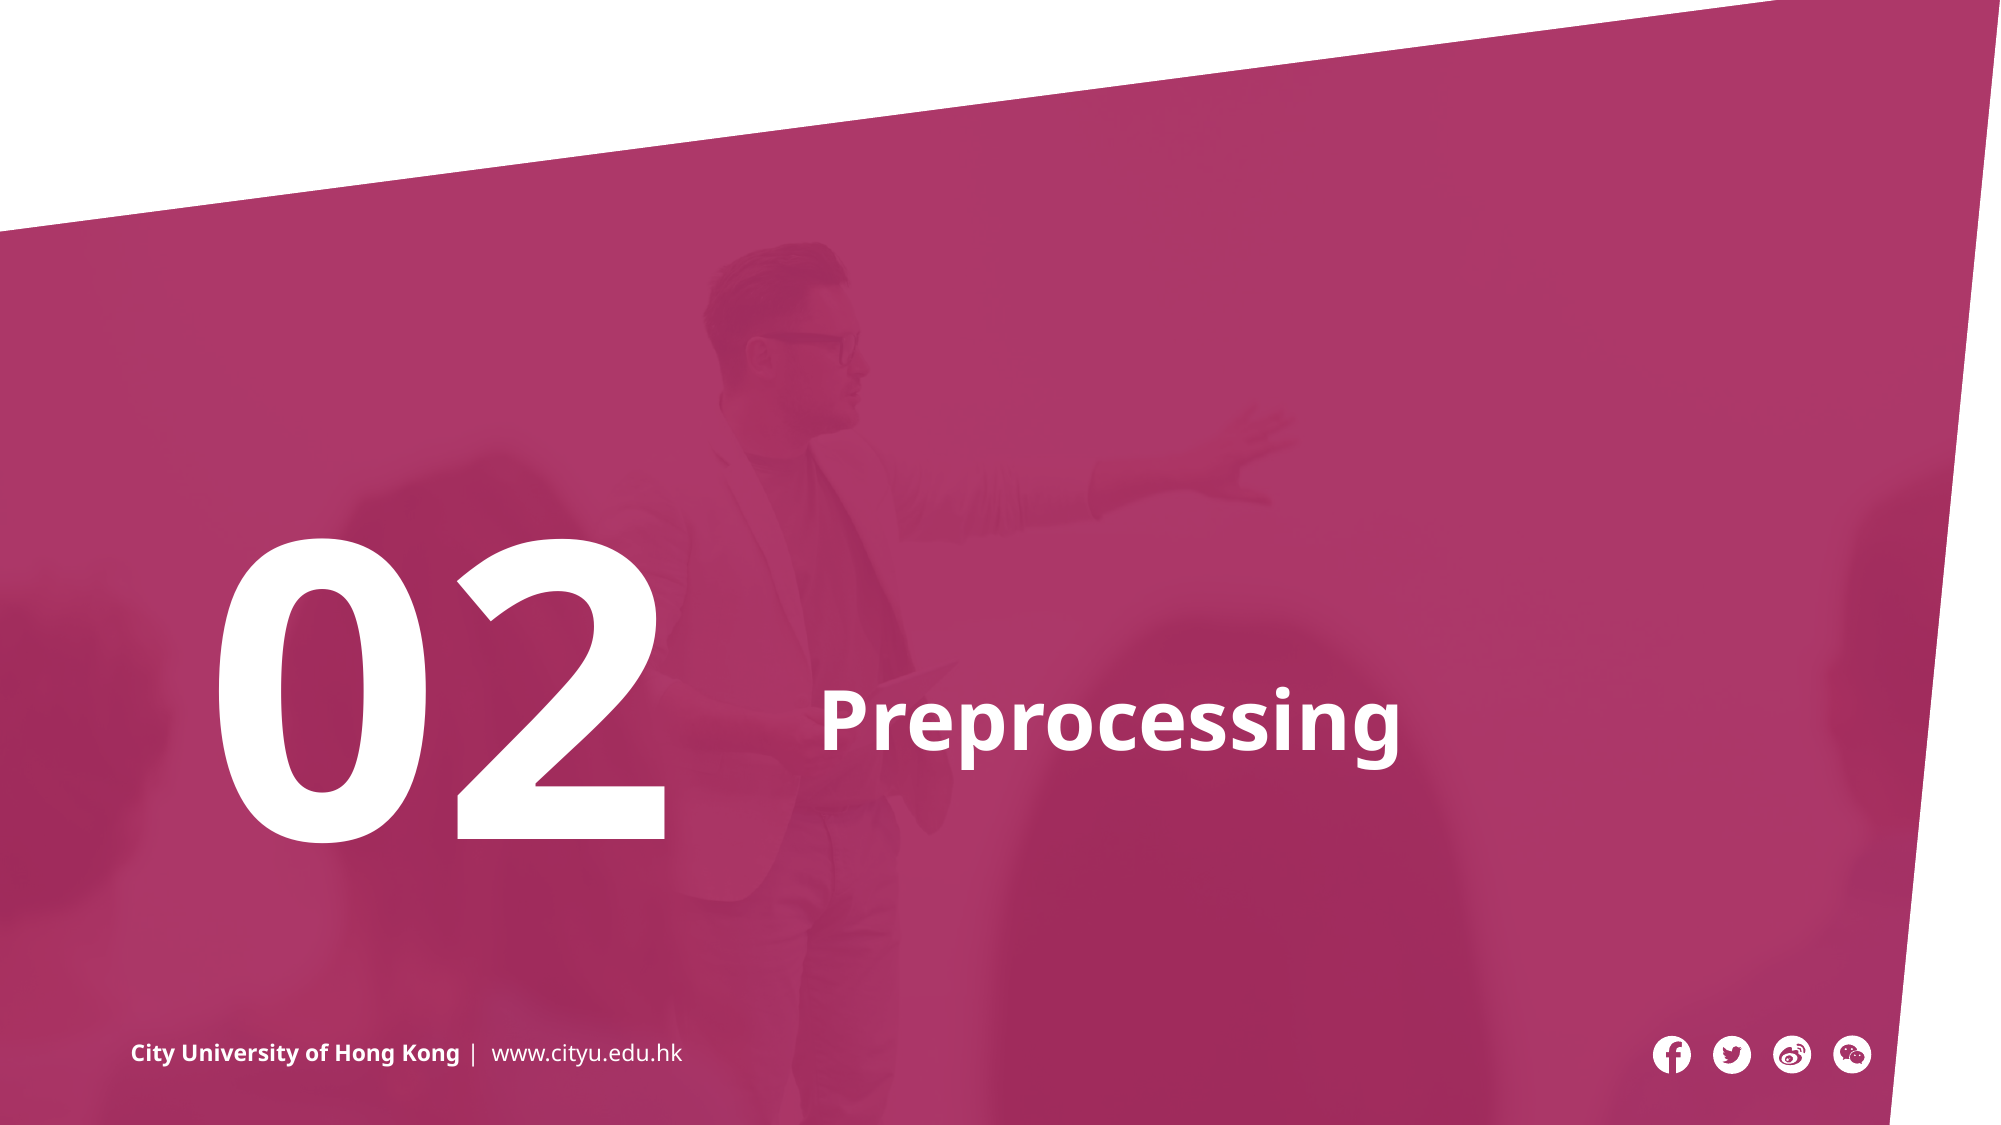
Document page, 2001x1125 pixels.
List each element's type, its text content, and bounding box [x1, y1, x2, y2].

text_box 02 [116, 426, 766, 985]
list Preprocessing [802, 657, 1791, 790]
